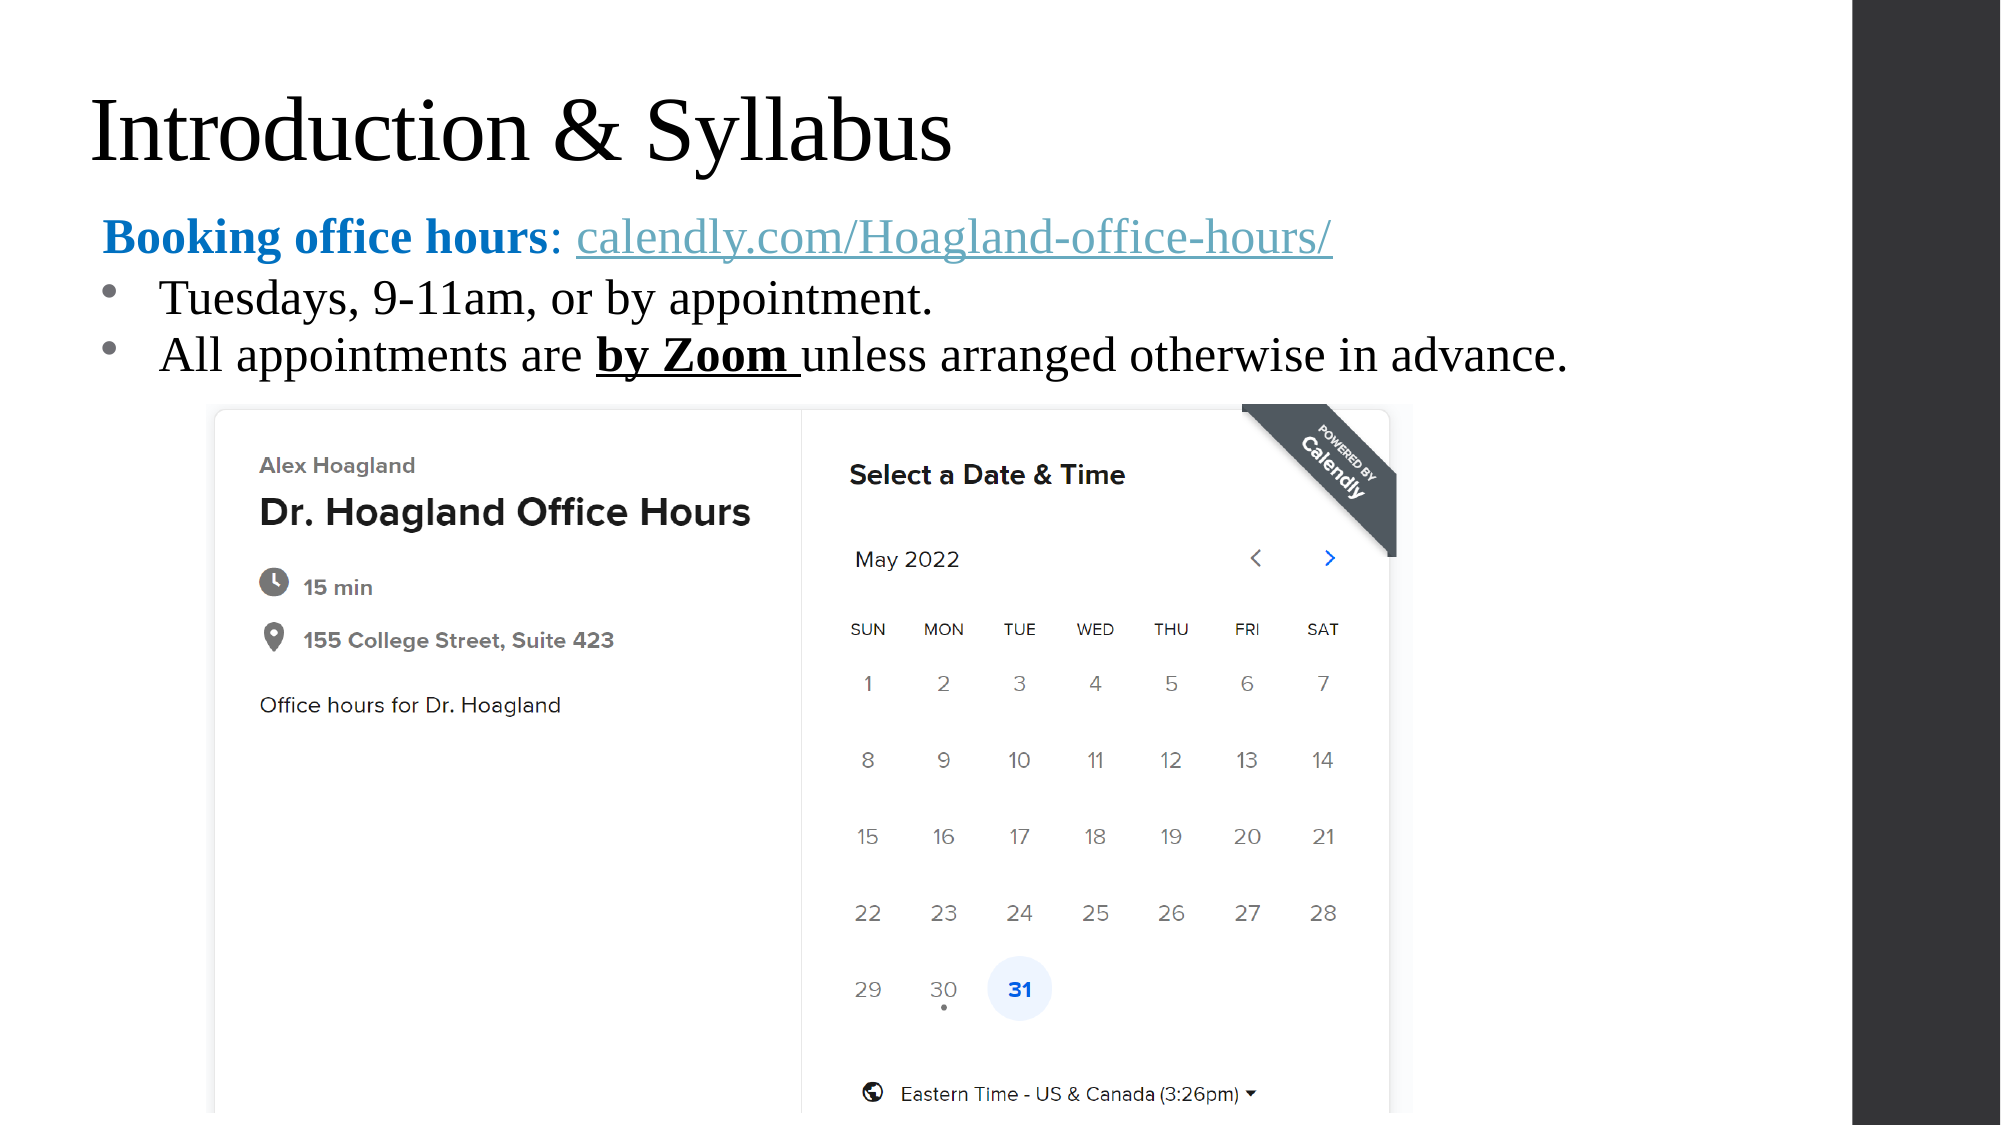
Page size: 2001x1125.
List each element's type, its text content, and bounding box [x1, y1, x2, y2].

picture [206, 404, 1413, 1113]
list Booking office hours: calendly.com/Hoagland-office-hours/ Tuesdays, 9-11am, or by appointment. All appointments are by Zoom unless arranged otherwise in advance. [87, 200, 1875, 1014]
text_box Introduction & Syllabus [74, 60, 1797, 188]
